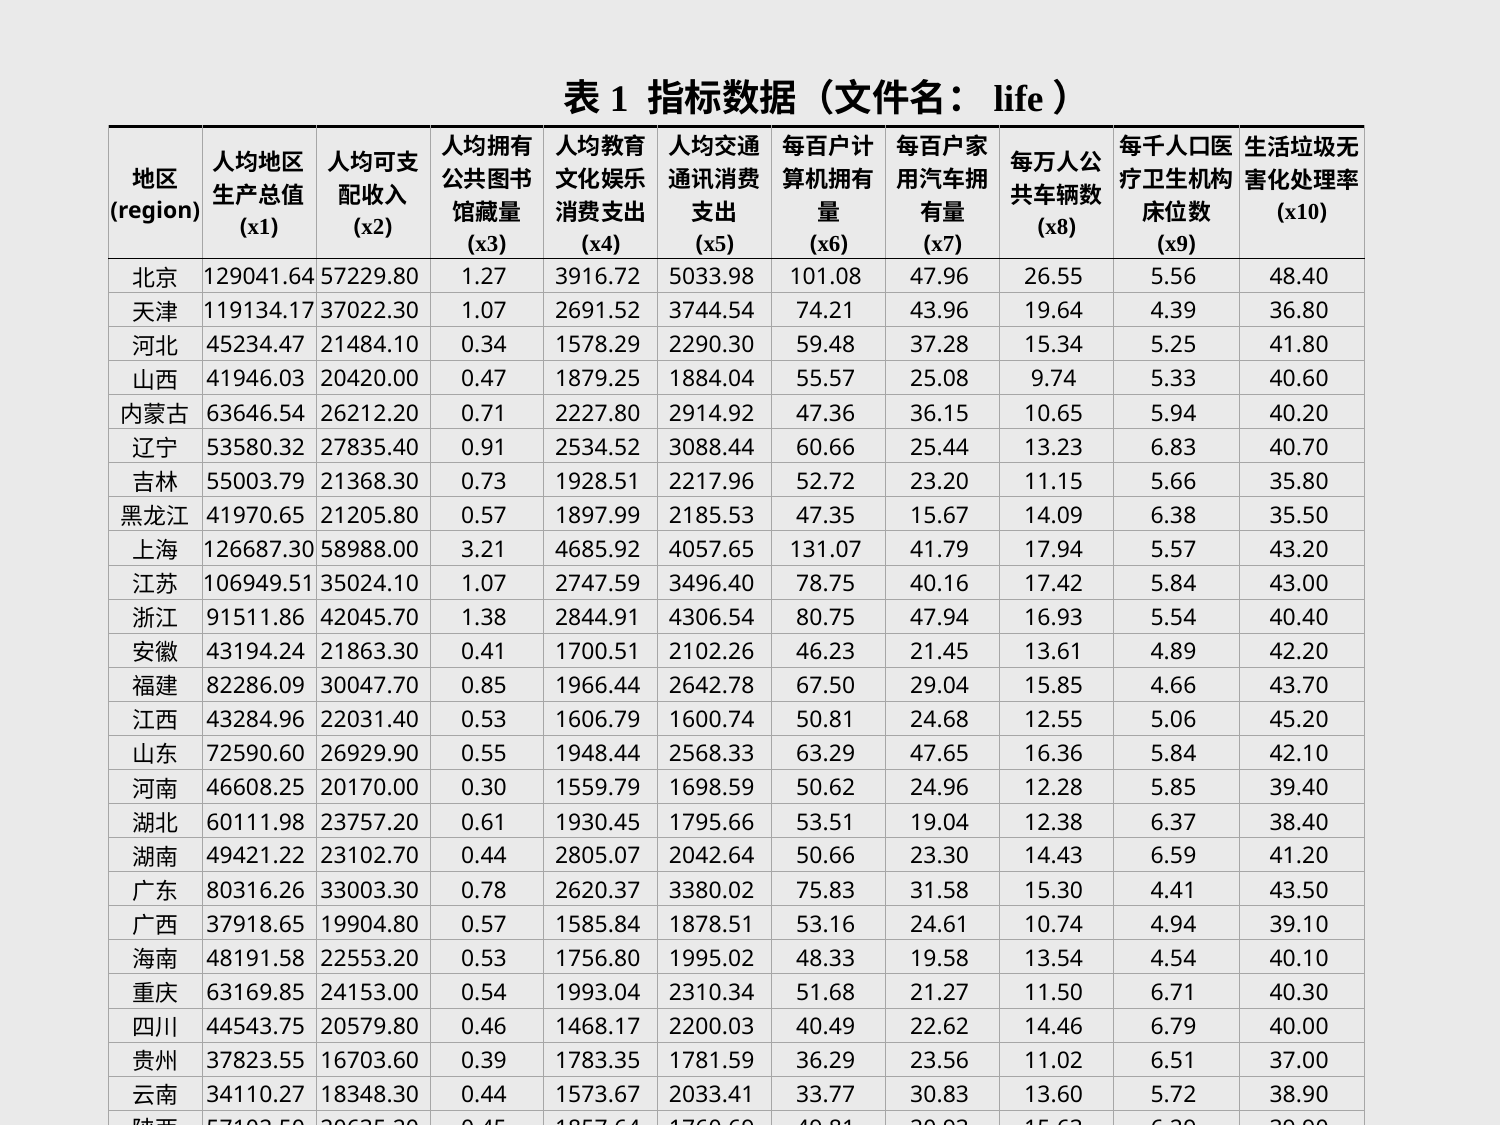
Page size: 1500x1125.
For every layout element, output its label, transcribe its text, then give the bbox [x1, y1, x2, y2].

table_cell 4.66 [1114, 668, 1239, 701]
table_cell 60111.98 [203, 804, 316, 837]
table_cell 46.23 [772, 634, 885, 667]
table_cell 57229.80 [317, 259, 430, 292]
table_cell 0.53 [431, 702, 543, 735]
table_cell 35.50 [1240, 497, 1364, 530]
table_header 人均地区生产总值 (x1) [203, 128, 316, 258]
table_cell 13.61 [1000, 634, 1113, 667]
table_cell 30047.70 [317, 668, 430, 701]
table_cell 72590.60 [203, 736, 316, 769]
table_cell 21484.10 [317, 327, 430, 360]
table_cell 12.55 [1000, 702, 1113, 735]
table_cell 4.54 [1114, 940, 1239, 973]
table_cell 0.57 [431, 906, 543, 939]
table_cell 39.40 [1240, 770, 1364, 803]
table_cell 52.72 [772, 463, 885, 496]
table_cell 广东 [109, 872, 202, 905]
table_cell 江西 [109, 702, 202, 735]
table_cell 0.45 [431, 1111, 543, 1125]
table_header 人均拥有公共图书馆藏量 (x3) [431, 128, 543, 258]
table_cell 1781.59 [658, 1043, 771, 1076]
table_cell 5.85 [1114, 770, 1239, 803]
table_cell 59.48 [772, 327, 885, 360]
table_cell 0.34 [431, 327, 543, 360]
table_cell 1878.51 [658, 906, 771, 939]
table_cell 49.81 [772, 1111, 885, 1125]
table_cell 41946.03 [203, 361, 316, 394]
table_header 每百户家用汽车拥有量 (x7) [886, 128, 999, 258]
table_cell 11.15 [1000, 463, 1113, 496]
table_cell 1.07 [431, 293, 543, 326]
table_cell 6.37 [1114, 804, 1239, 837]
table_cell 48.40 [1240, 259, 1364, 292]
table_cell 47.96 [886, 259, 999, 292]
table_cell 四川 [109, 1009, 202, 1042]
table_cell 6.59 [1114, 838, 1239, 871]
table_cell 37.00 [1240, 1043, 1364, 1076]
table_cell 2102.26 [658, 634, 771, 667]
table_cell 3380.02 [658, 872, 771, 905]
table_cell 21368.30 [317, 463, 430, 496]
table_cell 4685.92 [544, 531, 657, 565]
table_cell 23102.70 [317, 838, 430, 871]
table_cell 2042.64 [658, 838, 771, 871]
table_cell 131.07 [772, 531, 885, 565]
table_cell 43194.24 [203, 634, 316, 667]
table_cell 2691.52 [544, 293, 657, 326]
table_cell 43284.96 [203, 702, 316, 735]
table_cell 5.66 [1114, 463, 1239, 496]
table_cell 15.67 [886, 497, 999, 530]
table_cell 2844.91 [544, 600, 657, 633]
table_cell 21863.30 [317, 634, 430, 667]
table_cell 6.38 [1114, 497, 1239, 530]
table_cell 50.66 [772, 838, 885, 871]
table_cell 5.25 [1114, 327, 1239, 360]
table_cell 43.70 [1240, 668, 1364, 701]
table_cell 19.04 [886, 804, 999, 837]
table_cell 陕西 [109, 1111, 202, 1125]
table_cell 贵州 [109, 1043, 202, 1076]
table_cell 80316.26 [203, 872, 316, 905]
table_cell 1756.80 [544, 940, 657, 973]
table_cell 12.28 [1000, 770, 1113, 803]
table_cell 53580.32 [203, 429, 316, 462]
table_cell 5.84 [1114, 736, 1239, 769]
table_cell 91511.86 [203, 600, 316, 633]
table_cell 42.10 [1240, 736, 1364, 769]
table_cell 河北 [109, 327, 202, 360]
table_cell 67.50 [772, 668, 885, 701]
table_cell 2227.80 [544, 395, 657, 428]
table_cell 1600.74 [658, 702, 771, 735]
table_cell 6.51 [1114, 1043, 1239, 1076]
table_cell 45234.47 [203, 327, 316, 360]
table_cell 43.20 [1240, 531, 1364, 565]
table_cell 山东 [109, 736, 202, 769]
table_cell 20579.80 [317, 1009, 430, 1042]
table_cell 0.78 [431, 872, 543, 905]
table_header 地区 (region) [109, 128, 202, 258]
table_cell 19.64 [1000, 293, 1113, 326]
table_cell 25.44 [886, 429, 999, 462]
table_cell 14.43 [1000, 838, 1113, 871]
table_cell 48.33 [772, 940, 885, 973]
table_cell 24.68 [886, 702, 999, 735]
table_cell 106949.51 [203, 566, 316, 599]
table_cell 40.10 [1240, 940, 1364, 973]
table_cell 38.40 [1240, 804, 1364, 837]
table_cell 江苏 [109, 566, 202, 599]
table_cell 5.57 [1114, 531, 1239, 565]
table_cell 2620.37 [544, 872, 657, 905]
table_cell 18348.30 [317, 1077, 430, 1110]
table_cell 安徽 [109, 634, 202, 667]
table_cell 129041.64 [203, 259, 316, 292]
table_cell 10.65 [1000, 395, 1113, 428]
table_cell 24.61 [886, 906, 999, 939]
table_cell 39.90 [1240, 1111, 1364, 1125]
table_cell 云南 [109, 1077, 202, 1110]
table_cell 101.08 [772, 259, 885, 292]
table_cell 40.49 [772, 1009, 885, 1042]
table_cell 55.57 [772, 361, 885, 394]
table_cell 6.83 [1114, 429, 1239, 462]
table_cell 北京 [109, 259, 202, 292]
table_cell 119134.17 [203, 293, 316, 326]
table_cell 55003.79 [203, 463, 316, 496]
table_cell 山西 [109, 361, 202, 394]
table_cell 21.45 [886, 634, 999, 667]
table_cell 16.36 [1000, 736, 1113, 769]
table_cell 天津 [109, 293, 202, 326]
table_cell 57102.50 [203, 1111, 316, 1125]
table_cell 0.47 [431, 361, 543, 394]
table_cell 0.41 [431, 634, 543, 667]
table_cell 75.83 [772, 872, 885, 905]
table_cell 1993.04 [544, 974, 657, 1008]
table_cell 黑龙江 [109, 497, 202, 530]
table_header 人均交通通讯消费支出 (x5) [658, 128, 771, 258]
table_cell 43.50 [1240, 872, 1364, 905]
table_cell 63169.85 [203, 974, 316, 1008]
table_cell 5.84 [1114, 566, 1239, 599]
table_cell 126687.30 [203, 531, 316, 565]
table_cell 0.91 [431, 429, 543, 462]
table_cell 3916.72 [544, 259, 657, 292]
table_cell 12.38 [1000, 804, 1113, 837]
table_cell 10.74 [1000, 906, 1113, 939]
table_header 每百户计算机拥有量 (x6) [772, 128, 885, 258]
table_cell 15.63 [1000, 1111, 1113, 1125]
table_cell 6.71 [1114, 974, 1239, 1008]
table_cell 41970.65 [203, 497, 316, 530]
table_cell 0.44 [431, 1077, 543, 1110]
table_cell 46608.25 [203, 770, 316, 803]
table_cell 50.62 [772, 770, 885, 803]
table_cell 5.54 [1114, 600, 1239, 633]
table_cell 80.75 [772, 600, 885, 633]
table_cell 30.83 [886, 1077, 999, 1110]
table_cell 29.04 [886, 668, 999, 701]
table_cell 海南 [109, 940, 202, 973]
table_cell 2185.53 [658, 497, 771, 530]
table_cell 0.30 [431, 770, 543, 803]
table_cell 4.89 [1114, 634, 1239, 667]
table_cell 1897.99 [544, 497, 657, 530]
table_cell 26212.20 [317, 395, 430, 428]
table_cell 48191.58 [203, 940, 316, 973]
table_cell 0.61 [431, 804, 543, 837]
table_cell 21.27 [886, 974, 999, 1008]
table_cell 53.51 [772, 804, 885, 837]
table_cell 福建 [109, 668, 202, 701]
table_header 每千人口医疗卫生机构床位数 (x9) [1114, 128, 1239, 258]
table_cell 22553.20 [317, 940, 430, 973]
table_cell 0.85 [431, 668, 543, 701]
table_cell 60.66 [772, 429, 885, 462]
table_cell 40.60 [1240, 361, 1364, 394]
table_cell 1559.79 [544, 770, 657, 803]
table_cell 重庆 [109, 974, 202, 1008]
table_cell 41.20 [1240, 838, 1364, 871]
table_cell 17.42 [1000, 566, 1113, 599]
table_cell 辽宁 [109, 429, 202, 462]
table_cell 1.27 [431, 259, 543, 292]
table_cell 2805.07 [544, 838, 657, 871]
table_cell 37.28 [886, 327, 999, 360]
table_cell 5033.98 [658, 259, 771, 292]
table_cell 2747.59 [544, 566, 657, 599]
table_cell 45.20 [1240, 702, 1364, 735]
table_cell 20635.20 [317, 1111, 430, 1125]
table_cell 40.20 [1240, 395, 1364, 428]
table_cell 35024.10 [317, 566, 430, 599]
table_cell 5.56 [1114, 259, 1239, 292]
table_cell 47.94 [886, 600, 999, 633]
table_cell 58988.00 [317, 531, 430, 565]
table_cell 26929.90 [317, 736, 430, 769]
table_header 每万人公共车辆数 (x8) [1000, 128, 1113, 258]
table_cell 51.68 [772, 974, 885, 1008]
table_cell 16703.60 [317, 1043, 430, 1076]
table_cell 19904.80 [317, 906, 430, 939]
table_cell 47.65 [886, 736, 999, 769]
table_cell 5.06 [1114, 702, 1239, 735]
table_cell 1879.25 [544, 361, 657, 394]
table_cell 河南 [109, 770, 202, 803]
table_cell 23.20 [886, 463, 999, 496]
table_cell 1857.64 [544, 1111, 657, 1125]
table_cell 0.71 [431, 395, 543, 428]
table_cell 36.29 [772, 1043, 885, 1076]
table_cell 40.00 [1240, 1009, 1364, 1042]
table_cell 39.10 [1240, 906, 1364, 939]
table_cell 3744.54 [658, 293, 771, 326]
table_cell 14.46 [1000, 1009, 1113, 1042]
table_cell 36.15 [886, 395, 999, 428]
table_cell 74.21 [772, 293, 885, 326]
table_cell 47.35 [772, 497, 885, 530]
table_cell 5.33 [1114, 361, 1239, 394]
table_cell 广西 [109, 906, 202, 939]
table_cell 27835.40 [317, 429, 430, 462]
table_cell 43.00 [1240, 566, 1364, 599]
table_cell 23757.20 [317, 804, 430, 837]
table_cell 1884.04 [658, 361, 771, 394]
table_cell 82286.09 [203, 668, 316, 701]
table_cell 1795.66 [658, 804, 771, 837]
table_cell 1585.84 [544, 906, 657, 939]
table_cell 1468.17 [544, 1009, 657, 1042]
table_cell 14.09 [1000, 497, 1113, 530]
table_cell 26.55 [1000, 259, 1113, 292]
table_cell 2914.92 [658, 395, 771, 428]
table_cell 5.94 [1114, 395, 1239, 428]
table_cell 4306.54 [658, 600, 771, 633]
table_cell 2568.33 [658, 736, 771, 769]
table_header 人均可支配收入 (x2) [317, 128, 430, 258]
table_cell 40.30 [1240, 974, 1364, 1008]
table_cell 4.39 [1114, 293, 1239, 326]
table_cell 0.44 [431, 838, 543, 871]
table_cell 1578.29 [544, 327, 657, 360]
table_cell 41.80 [1240, 327, 1364, 360]
table_cell 33003.30 [317, 872, 430, 905]
table_cell 41.79 [886, 531, 999, 565]
table_cell 35.80 [1240, 463, 1364, 496]
table_cell 6.29 [1114, 1111, 1239, 1125]
table_cell 13.23 [1000, 429, 1113, 462]
table_cell 3088.44 [658, 429, 771, 462]
table_cell 2642.78 [658, 668, 771, 701]
table_cell 湖南 [109, 838, 202, 871]
table_cell 25.08 [886, 361, 999, 394]
table_cell 2217.96 [658, 463, 771, 496]
table_header 生活垃圾无害化处理率 (x10) [1240, 128, 1364, 258]
table_cell 1995.02 [658, 940, 771, 973]
table_cell 9.74 [1000, 361, 1113, 394]
table_cell 6.79 [1114, 1009, 1239, 1042]
table_cell 0.39 [431, 1043, 543, 1076]
table_cell 11.50 [1000, 974, 1113, 1008]
table_cell 1700.51 [544, 634, 657, 667]
table_cell 1698.59 [658, 770, 771, 803]
table_cell 1930.45 [544, 804, 657, 837]
table_cell 23.56 [886, 1043, 999, 1076]
table_cell 13.54 [1000, 940, 1113, 973]
table_cell 42045.70 [317, 600, 430, 633]
table_cell 24153.00 [317, 974, 430, 1008]
table_cell 22031.40 [317, 702, 430, 735]
table_cell 31.58 [886, 872, 999, 905]
table_cell 1.07 [431, 566, 543, 599]
table_cell 63.29 [772, 736, 885, 769]
table_cell 43.96 [886, 293, 999, 326]
table_cell 上海 [109, 531, 202, 565]
table_cell 23.30 [886, 838, 999, 871]
table_cell 0.53 [431, 940, 543, 973]
table_cell 1783.35 [544, 1043, 657, 1076]
table_cell 40.40 [1240, 600, 1364, 633]
table_cell 4057.65 [658, 531, 771, 565]
table_cell 15.34 [1000, 327, 1113, 360]
table_cell 1.38 [431, 600, 543, 633]
table_cell 15.30 [1000, 872, 1113, 905]
table_cell 21205.80 [317, 497, 430, 530]
table_cell 22.62 [886, 1009, 999, 1042]
table_cell 40.70 [1240, 429, 1364, 462]
table_cell 1966.44 [544, 668, 657, 701]
table_cell 4.41 [1114, 872, 1239, 905]
table_cell 17.94 [1000, 531, 1113, 565]
table_cell 1760.69 [658, 1111, 771, 1125]
table_cell 24.96 [886, 770, 999, 803]
table_cell 37823.55 [203, 1043, 316, 1076]
table_cell 2290.30 [658, 327, 771, 360]
table_cell 34110.27 [203, 1077, 316, 1110]
table_cell 4.94 [1114, 906, 1239, 939]
table_cell 2033.41 [658, 1077, 771, 1110]
table_cell 47.36 [772, 395, 885, 428]
table_cell 38.90 [1240, 1077, 1364, 1110]
table_cell 3.21 [431, 531, 543, 565]
text_box 表1 指标数据（文件名：life） [548, 66, 1299, 126]
table_cell 49421.22 [203, 838, 316, 871]
table_cell 63646.54 [203, 395, 316, 428]
table_header 人均教育文化娱乐消费支出 (x4) [544, 128, 657, 258]
table_cell 2310.34 [658, 974, 771, 1008]
table_cell 15.85 [1000, 668, 1113, 701]
table_cell 1928.51 [544, 463, 657, 496]
table_cell 浙江 [109, 600, 202, 633]
table_cell 20170.00 [317, 770, 430, 803]
table_cell 11.02 [1000, 1043, 1113, 1076]
table_cell 0.73 [431, 463, 543, 496]
table_cell 3496.40 [658, 566, 771, 599]
table_cell 16.93 [1000, 600, 1113, 633]
table_cell 0.57 [431, 497, 543, 530]
table_cell 内蒙古 [109, 395, 202, 428]
table_cell 19.58 [886, 940, 999, 973]
table_cell 1606.79 [544, 702, 657, 735]
table_cell 2200.03 [658, 1009, 771, 1042]
table_cell 36.80 [1240, 293, 1364, 326]
table_cell 湖北 [109, 804, 202, 837]
table_cell 5.72 [1114, 1077, 1239, 1110]
table_cell 0.55 [431, 736, 543, 769]
table_cell 53.16 [772, 906, 885, 939]
table_cell 0.46 [431, 1009, 543, 1042]
table_cell 1948.44 [544, 736, 657, 769]
table_cell 1573.67 [544, 1077, 657, 1110]
table_cell 13.60 [1000, 1077, 1113, 1110]
table_cell 37918.65 [203, 906, 316, 939]
table_cell 40.16 [886, 566, 999, 599]
table_cell 2534.52 [544, 429, 657, 462]
table_cell 33.77 [772, 1077, 885, 1110]
table_cell 37022.30 [317, 293, 430, 326]
table_cell 78.75 [772, 566, 885, 599]
table_cell 吉林 [109, 463, 202, 496]
table_cell 42.20 [1240, 634, 1364, 667]
table_cell 20.93 [886, 1111, 999, 1125]
table_cell 20420.00 [317, 361, 430, 394]
table_cell 44543.75 [203, 1009, 316, 1042]
table_cell 0.54 [431, 974, 543, 1008]
table_cell 50.81 [772, 702, 885, 735]
